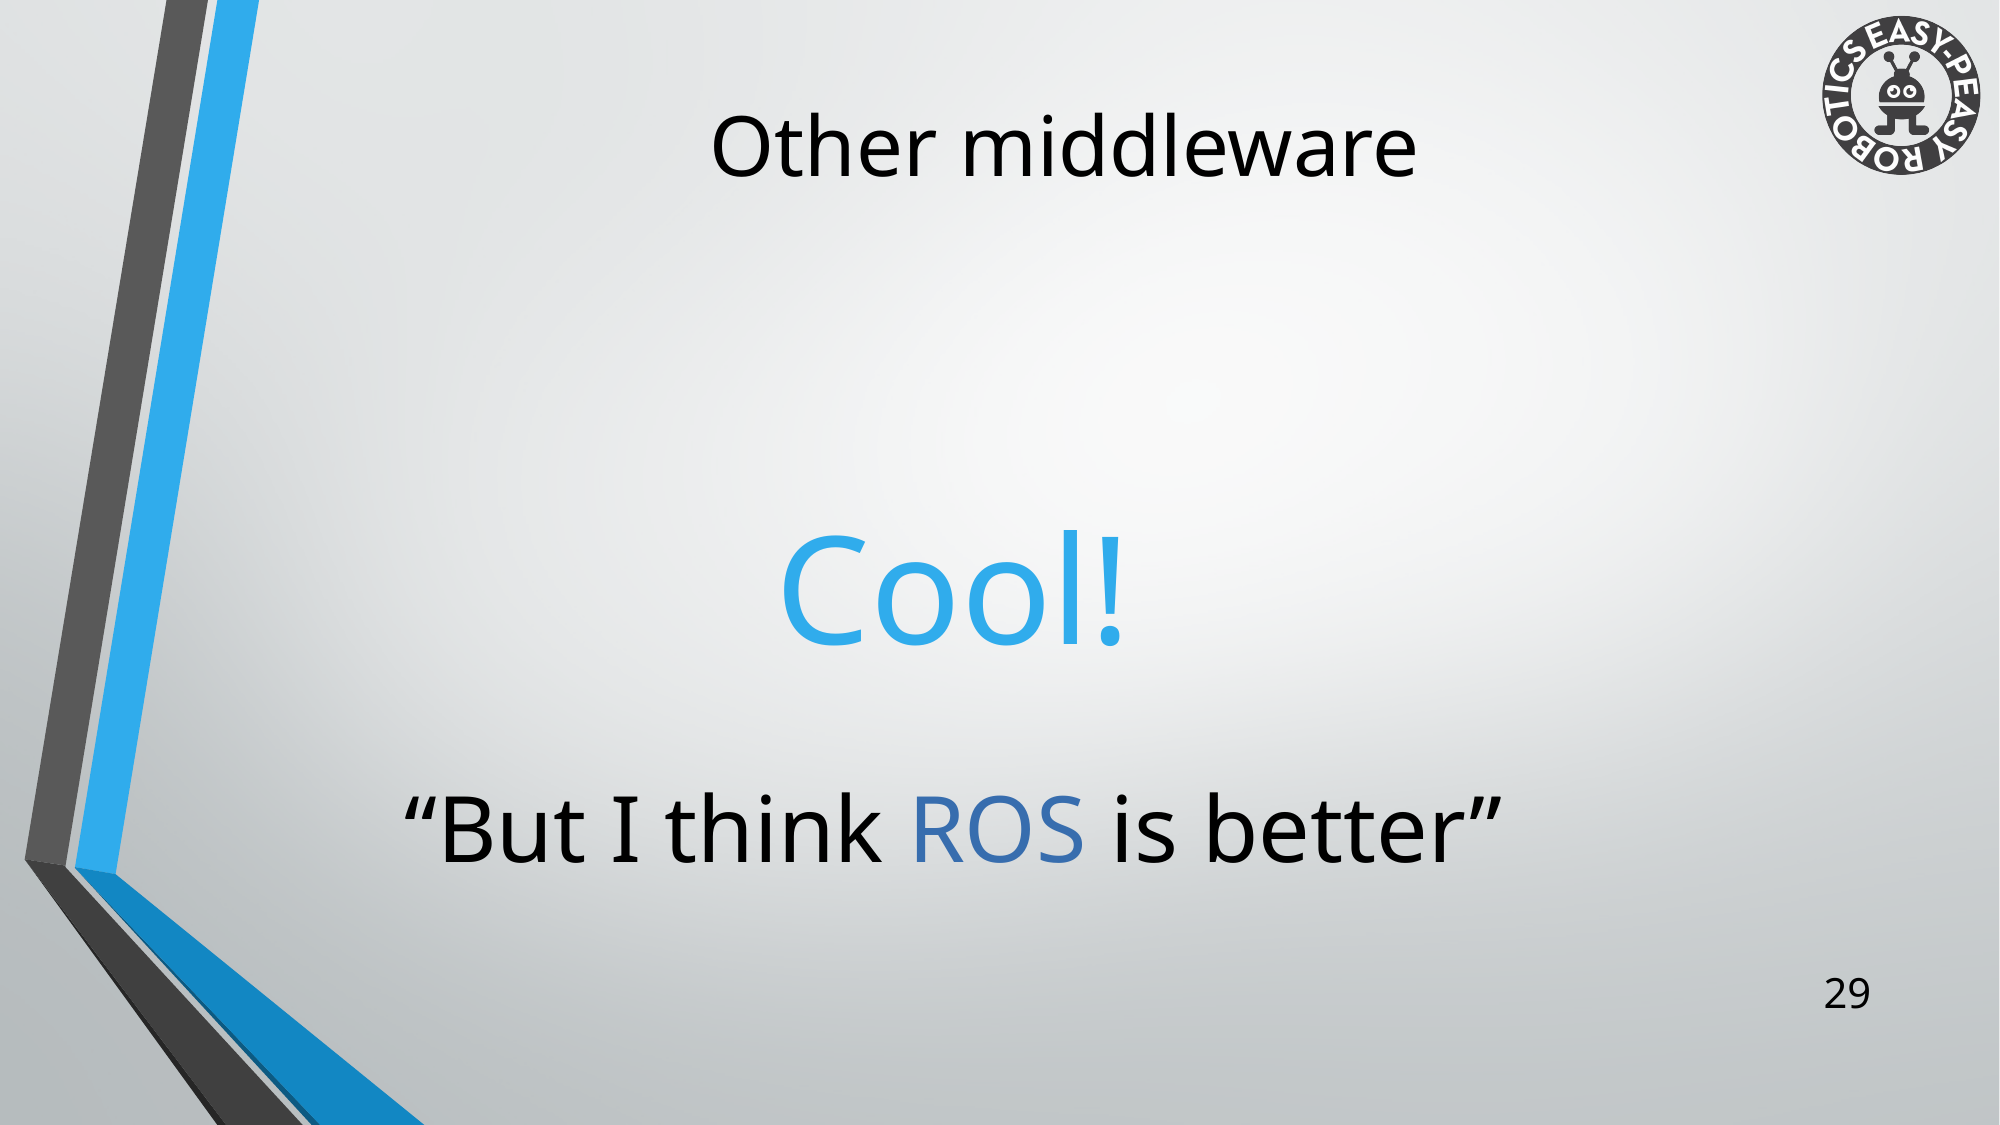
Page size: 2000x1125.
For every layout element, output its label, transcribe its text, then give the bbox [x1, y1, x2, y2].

title Other middleware [243, 0, 1887, 287]
picture [1793, 0, 2000, 212]
slide_number 29 [1796, 965, 1887, 1025]
list Cool! “But I think ROS is better” [174, 299, 1725, 988]
